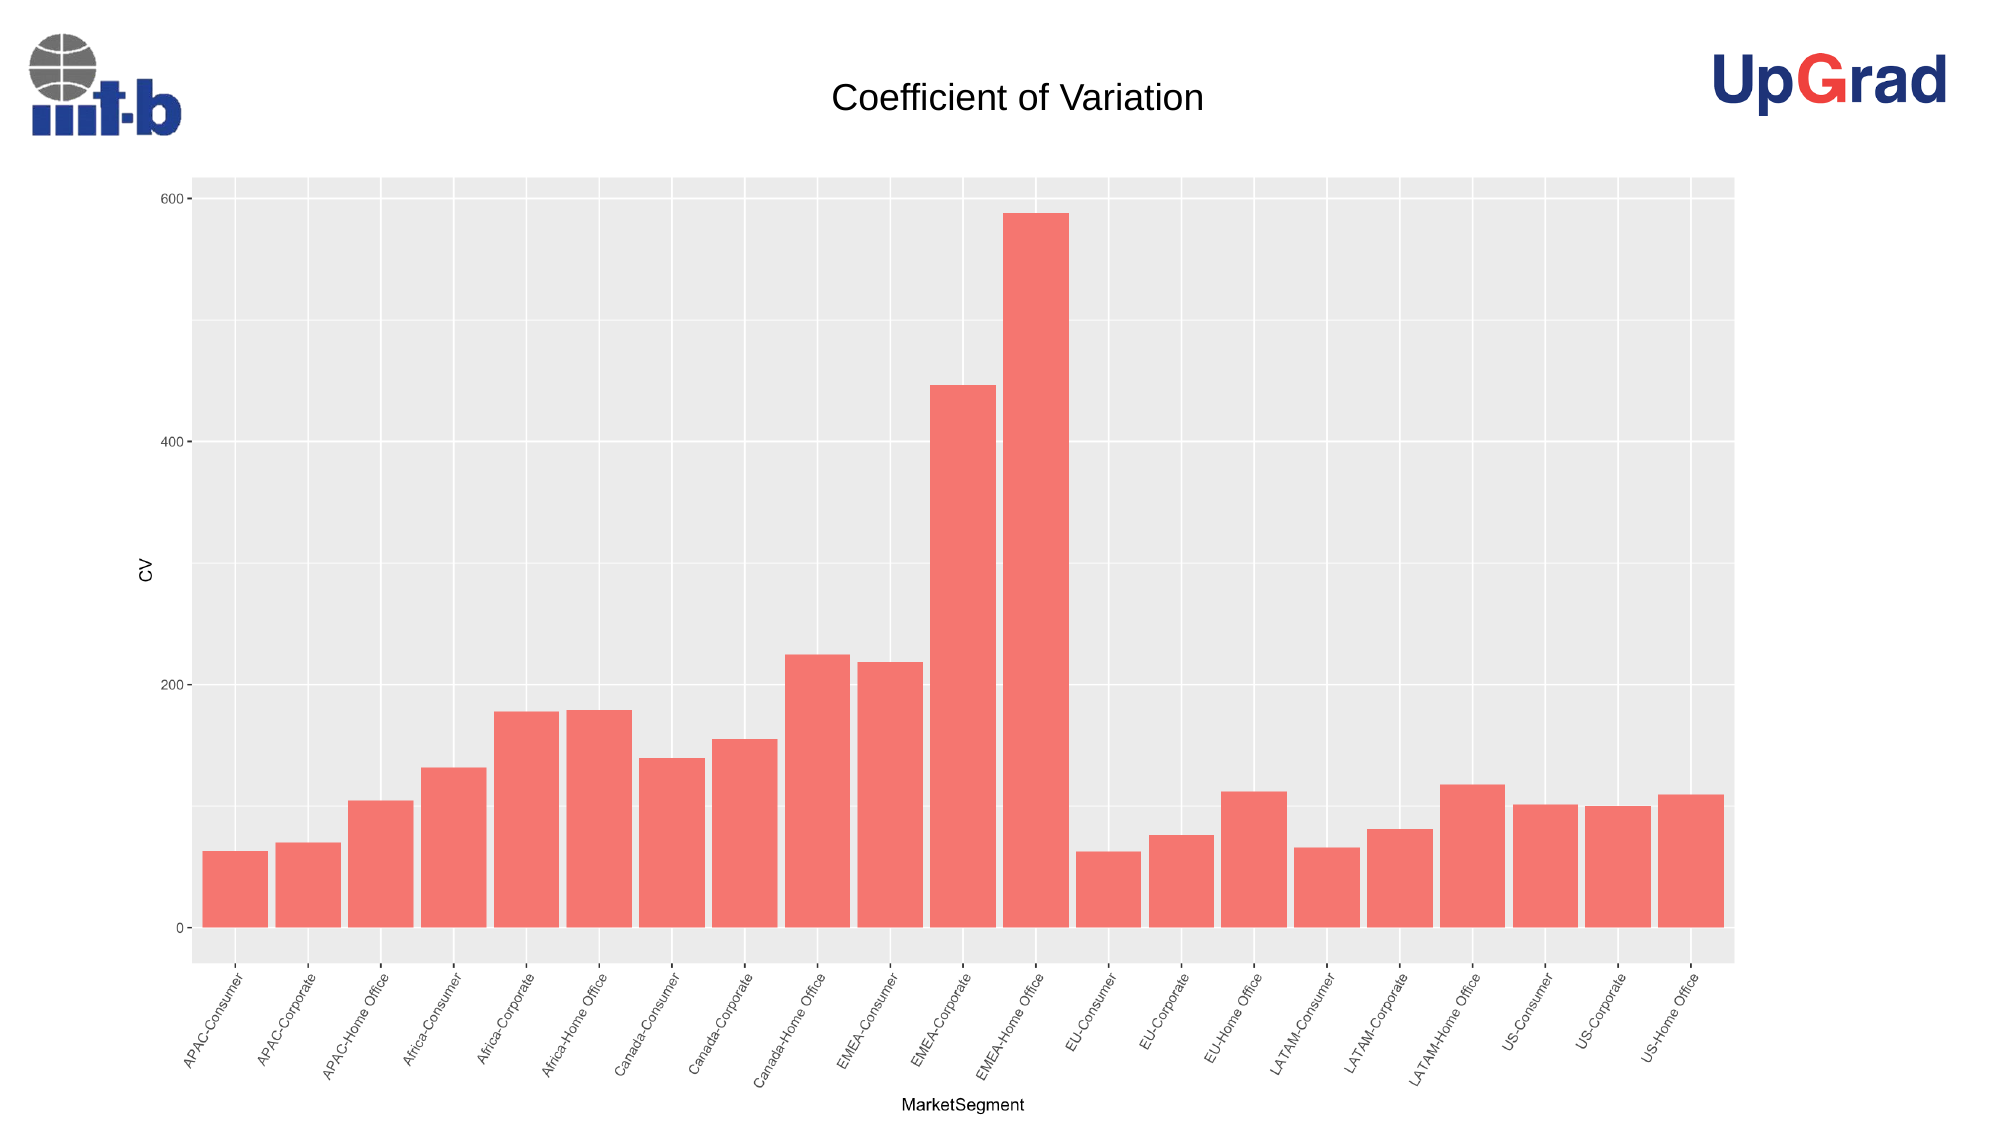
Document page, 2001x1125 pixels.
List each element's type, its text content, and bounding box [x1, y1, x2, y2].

picture [0, 29, 208, 163]
picture [134, 173, 1752, 1119]
picture [1714, 53, 1952, 116]
text_box Coefficient of Variation [823, 65, 1213, 126]
